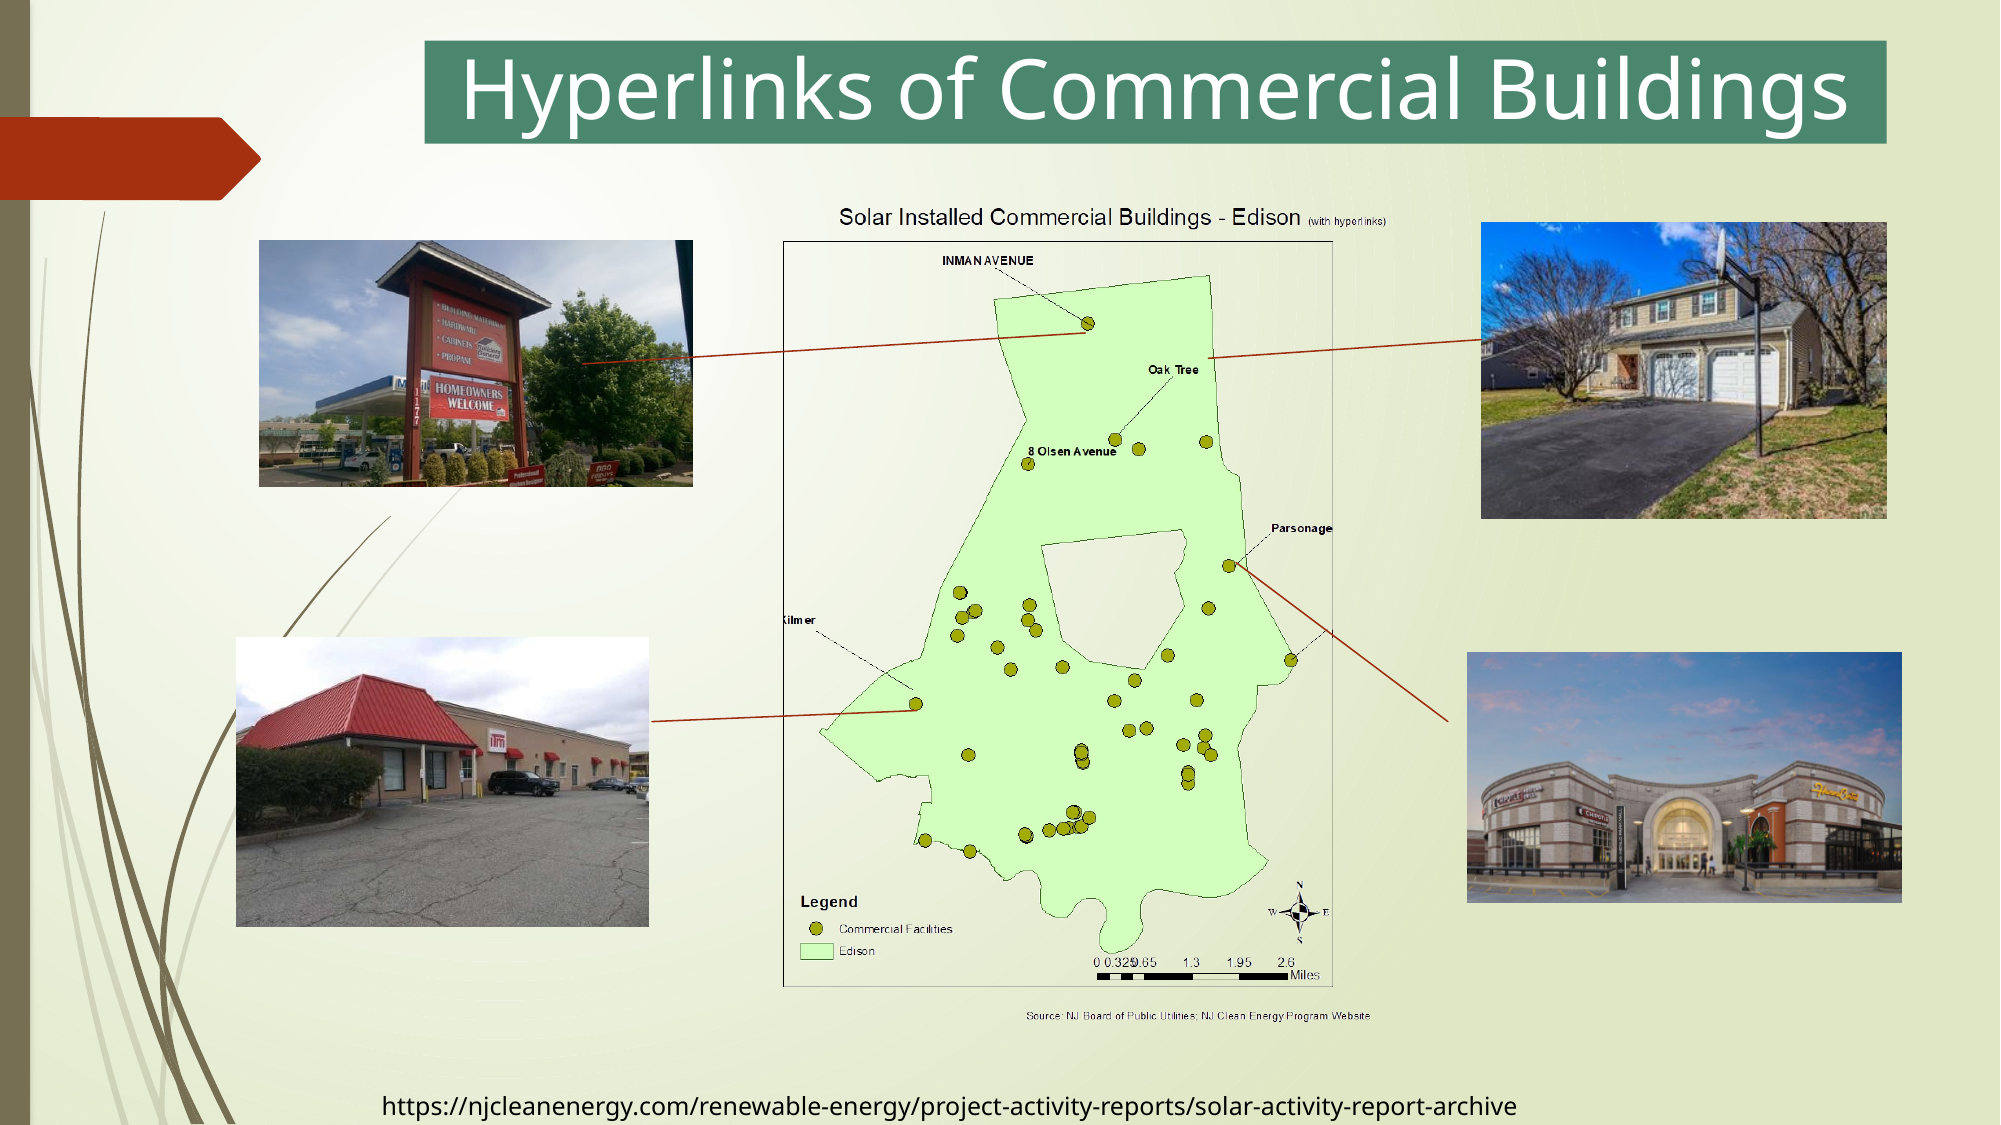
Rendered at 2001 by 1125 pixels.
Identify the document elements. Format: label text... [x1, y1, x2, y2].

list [1466, 652, 1902, 903]
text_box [1235, 562, 1449, 722]
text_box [582, 332, 1086, 365]
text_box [651, 710, 917, 722]
picture [258, 240, 694, 488]
title Hyperlinks of Commercial Buildings [424, 40, 1887, 144]
picture [1481, 222, 1887, 520]
picture [235, 637, 649, 928]
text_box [1208, 339, 1483, 359]
picture [724, 182, 1391, 1045]
text_box https://njcleanenergy.com/renewable-energy/project-activity-reports/solar-activity-report-archive [366, 1083, 1945, 1125]
